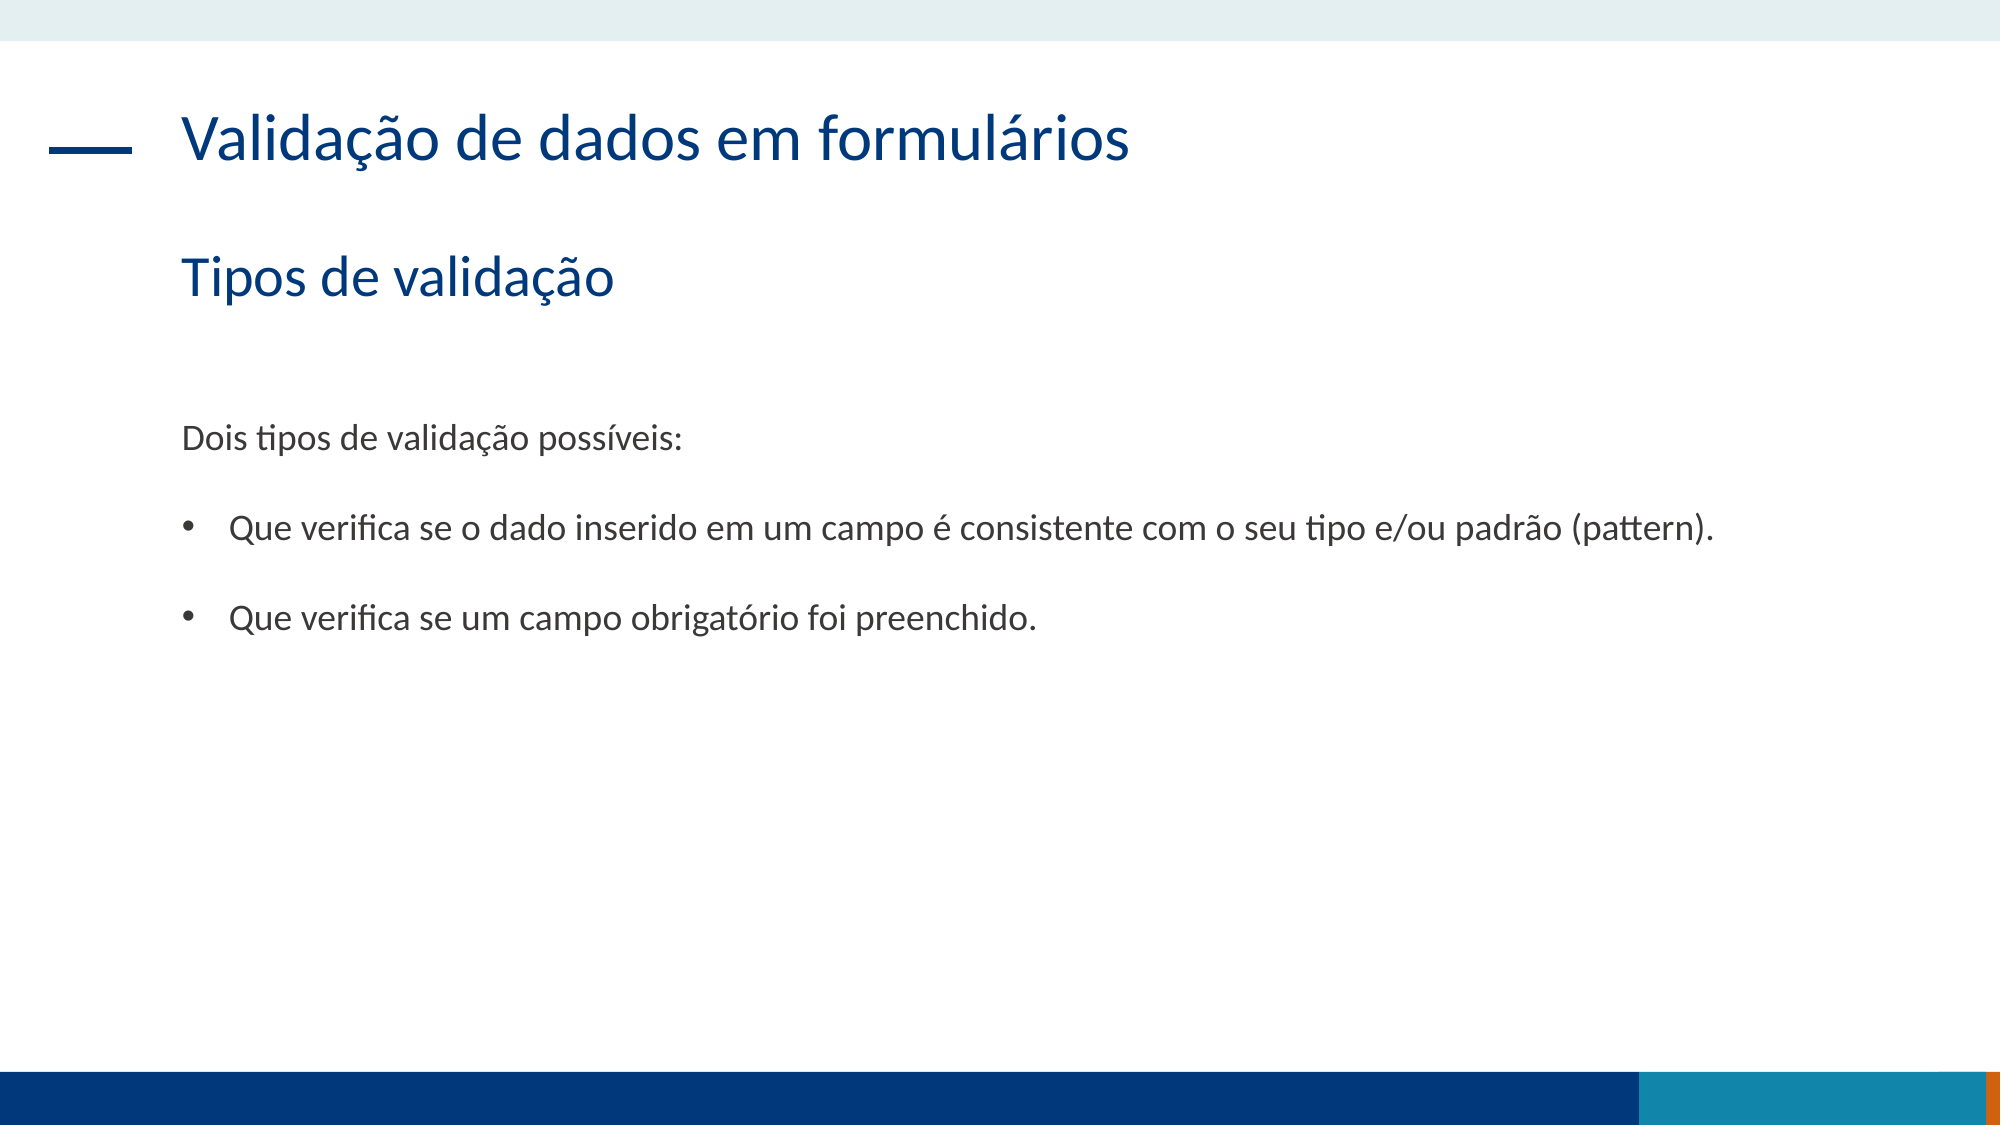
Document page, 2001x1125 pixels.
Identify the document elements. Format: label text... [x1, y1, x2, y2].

list Tipos de validação [167, 238, 1833, 380]
list Validação de dados em formulários [167, 95, 1833, 237]
text_box Dois tipos de validação possíveis: Que verifica se o dado inserido em um campo é consistente com o seu tipo e/ou padrão (pattern). Que verifica se um campo obrigatório foi preenchido. [167, 405, 1782, 646]
